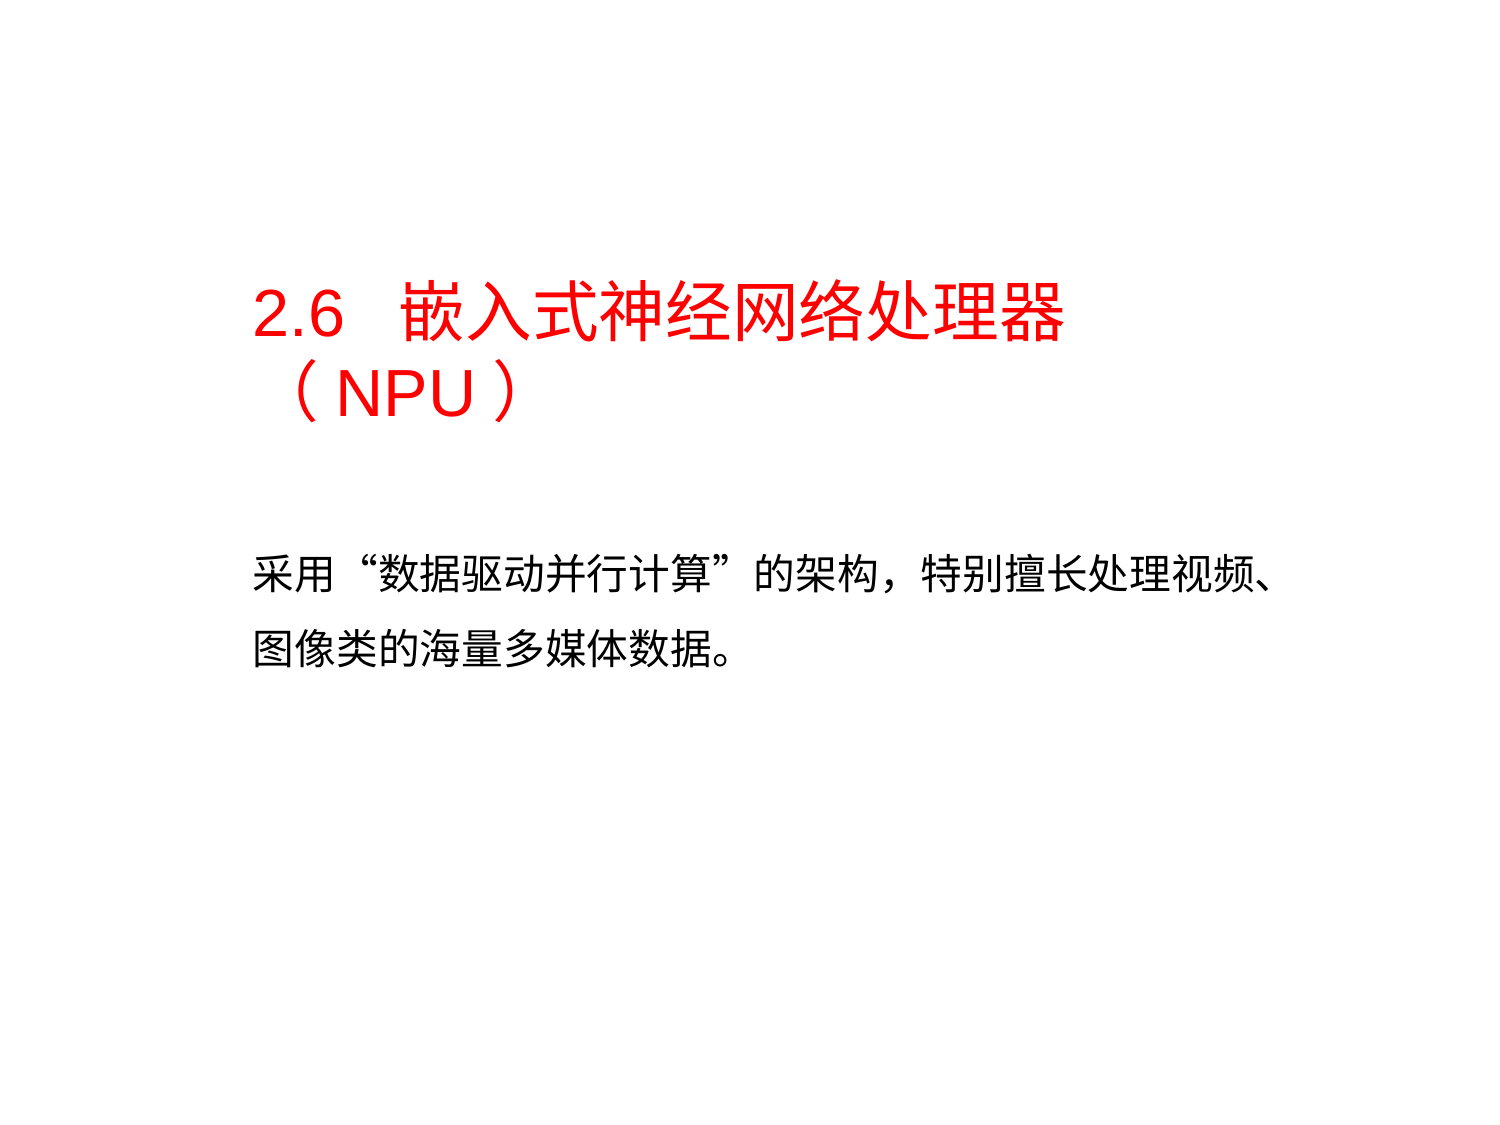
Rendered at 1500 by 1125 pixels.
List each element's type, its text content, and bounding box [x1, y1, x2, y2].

list 2.6 嵌入式神经网络处理器（NPU） 采用“数据驱动并行计算”的架构，特别擅长处理视频、图像类的海量多媒体数据。 [237, 262, 1353, 700]
